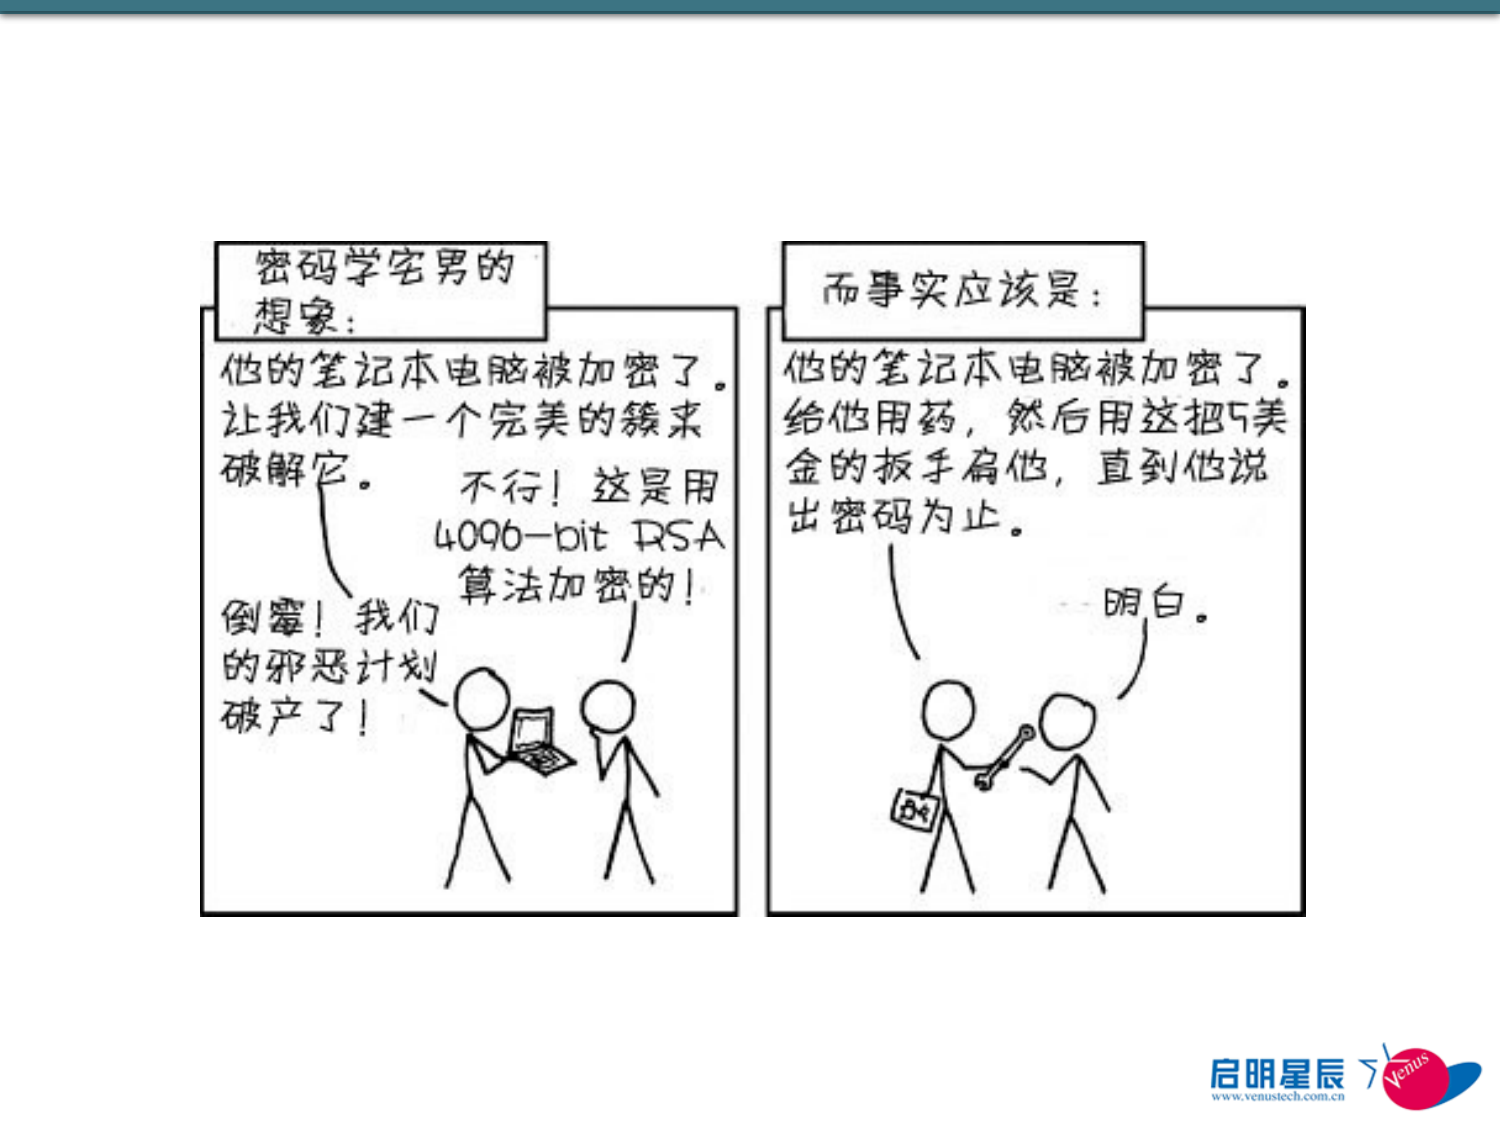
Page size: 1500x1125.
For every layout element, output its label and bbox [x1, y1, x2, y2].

picture [1210, 1041, 1485, 1114]
picture [200, 241, 1306, 918]
